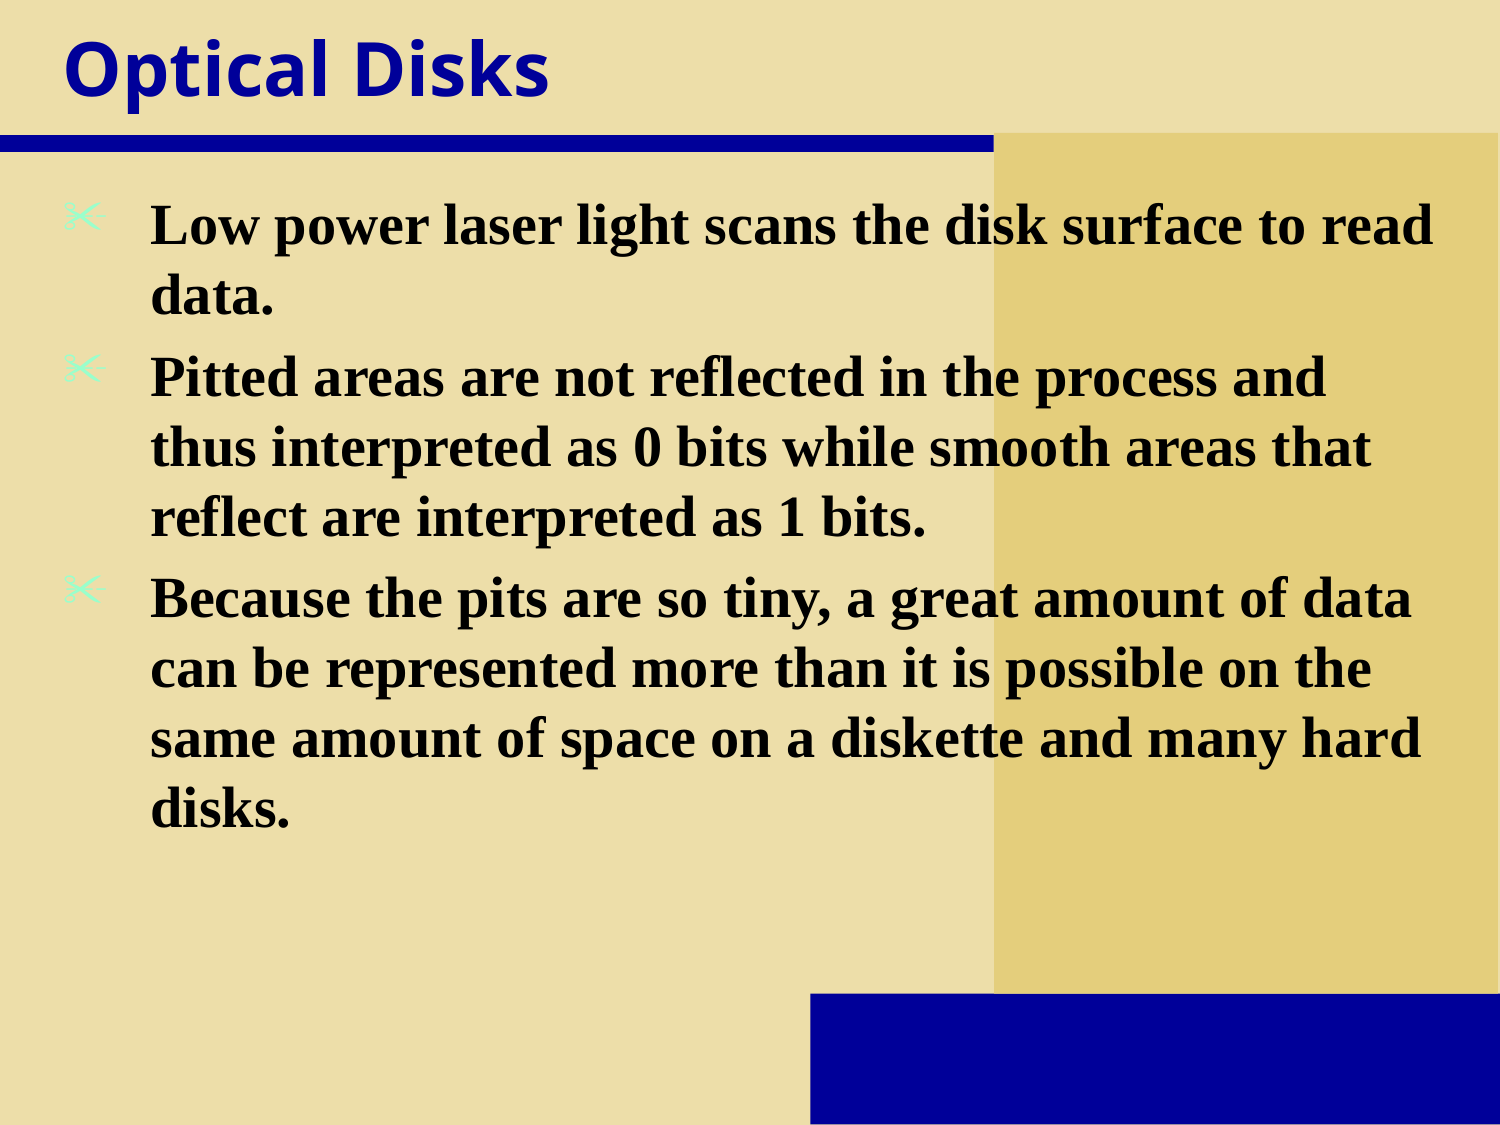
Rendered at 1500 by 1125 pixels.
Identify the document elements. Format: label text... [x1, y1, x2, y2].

title Optical Disks [47, 0, 1456, 133]
list Low power laser light scans the disk surface to read data. Pitted areas are not reflected in the process and thus interpreted as 0 bits while smooth areas that reflect are interpreted as 1 bits. Because the pits are so tiny, a great amount of data can be represented more than it is possible on the same amount of space on a diskette and many hard disks. [47, 178, 1457, 960]
